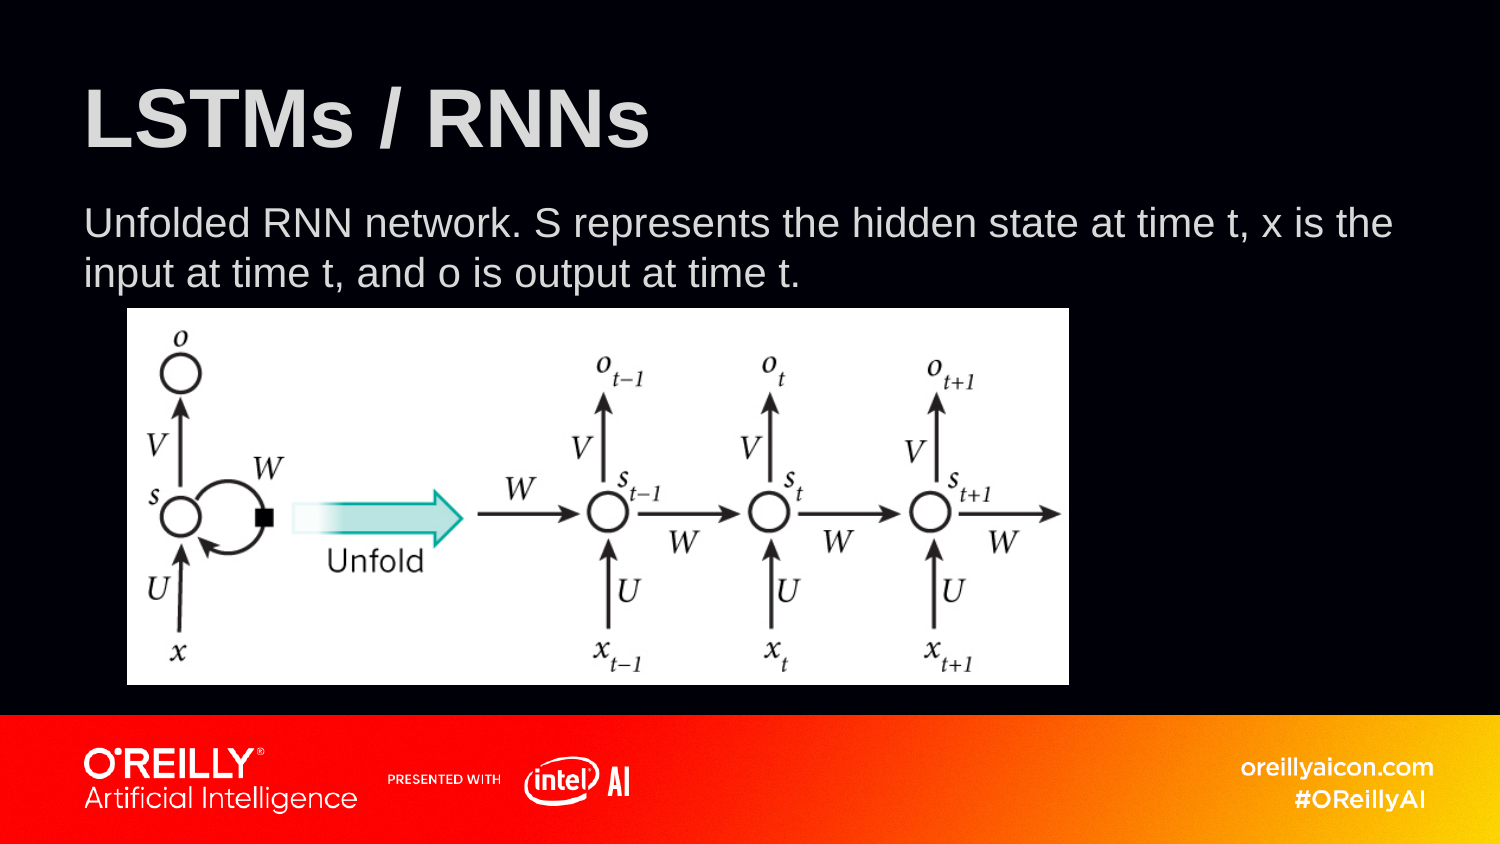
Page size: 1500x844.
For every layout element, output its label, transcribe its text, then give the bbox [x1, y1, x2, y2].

title LSTMs / RNNs [83, 68, 1429, 174]
picture [0, 0, 1500, 844]
list Unfolded RNN network. S represents the hidden state at time t, x is the input at time t, and o is output at time t. [83, 188, 1429, 686]
